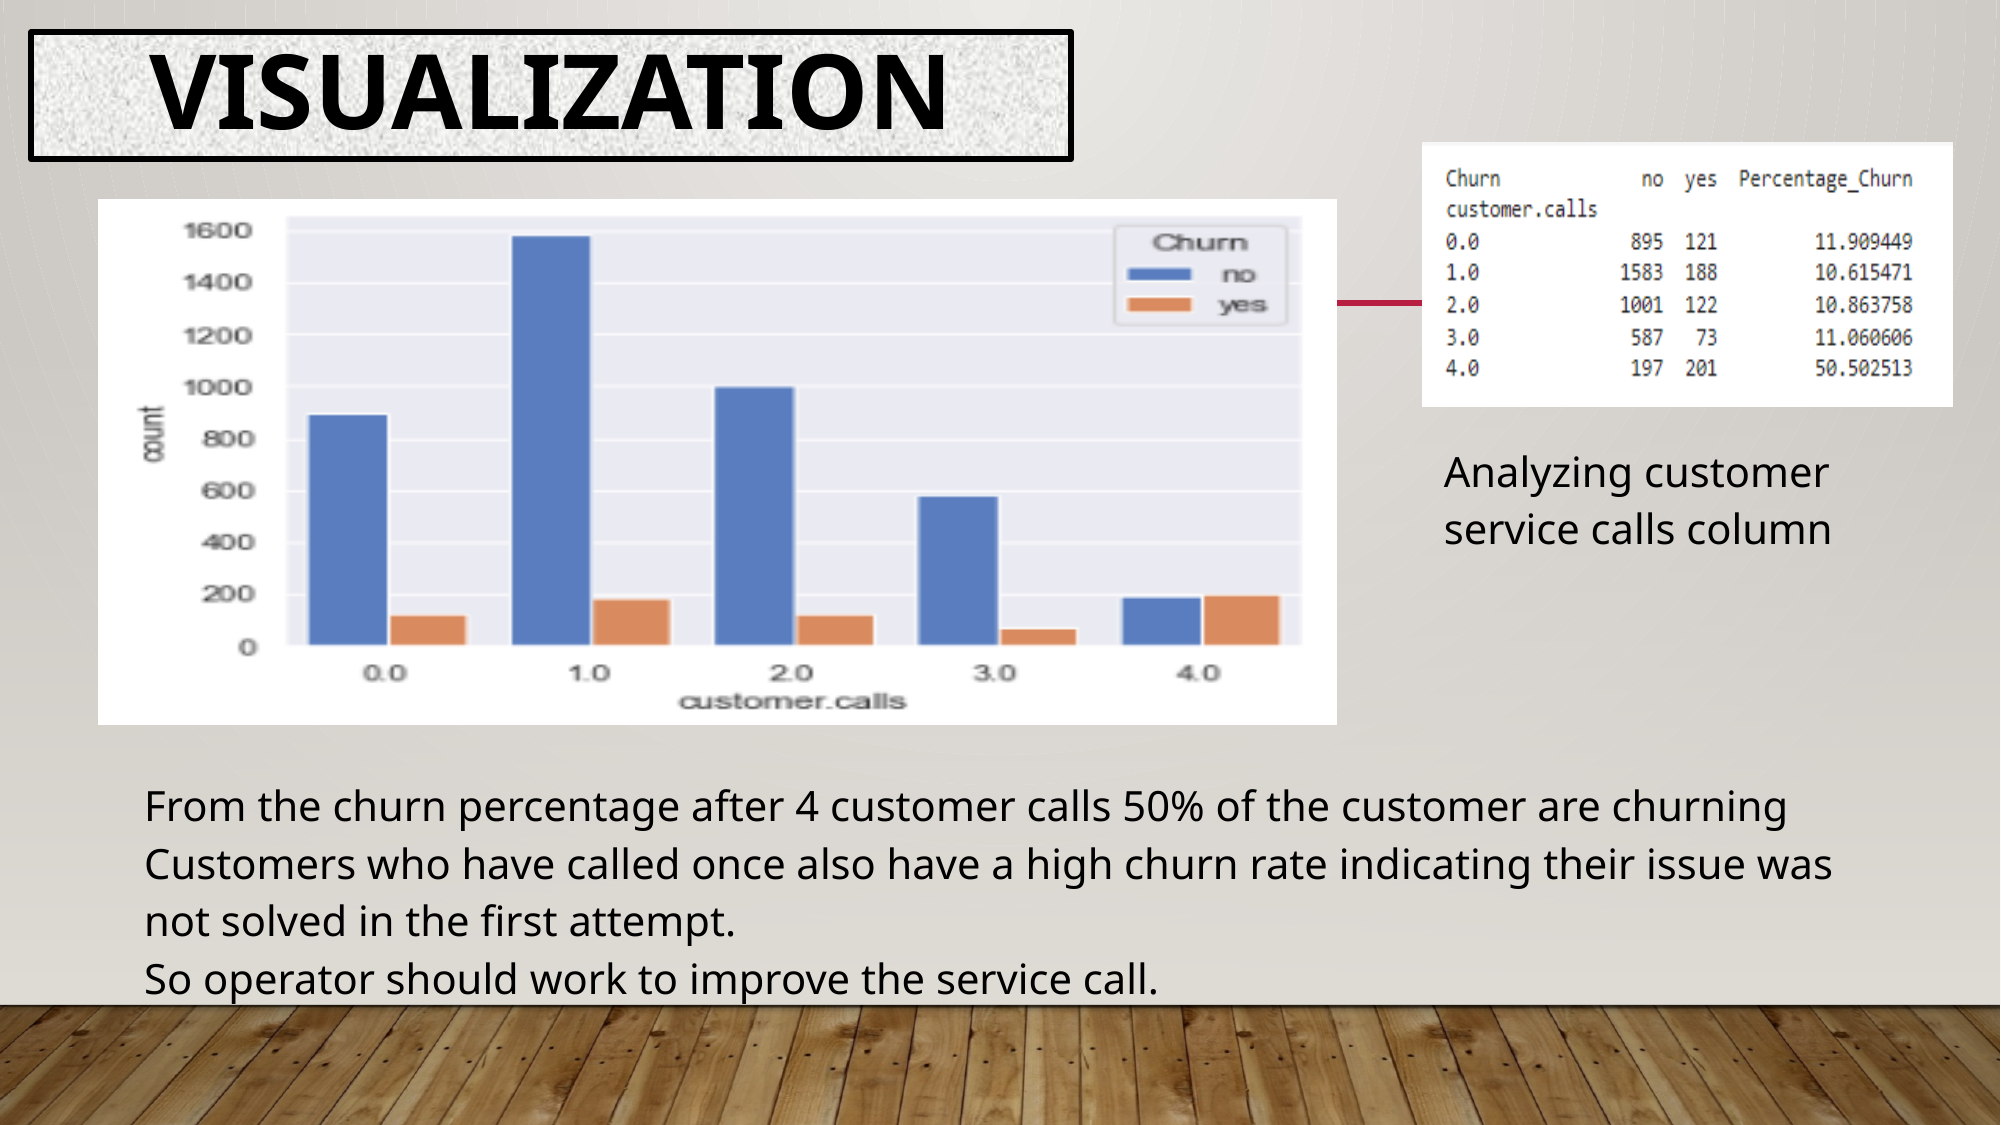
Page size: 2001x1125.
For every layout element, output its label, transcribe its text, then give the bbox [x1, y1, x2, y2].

list From the churn percentage after 4 customer calls 50% of the customer are churning Customers who have called once also have a high churn rate indicating their issue was not solved in the first attempt. So operator should work to improve the service call. [129, 765, 1911, 1030]
picture [1422, 142, 1953, 407]
title Visualization [31, 32, 1072, 160]
text_box Analyzing customer service calls column [1428, 430, 1959, 695]
picture [97, 199, 1337, 725]
picture [0, 1005, 2000, 1125]
